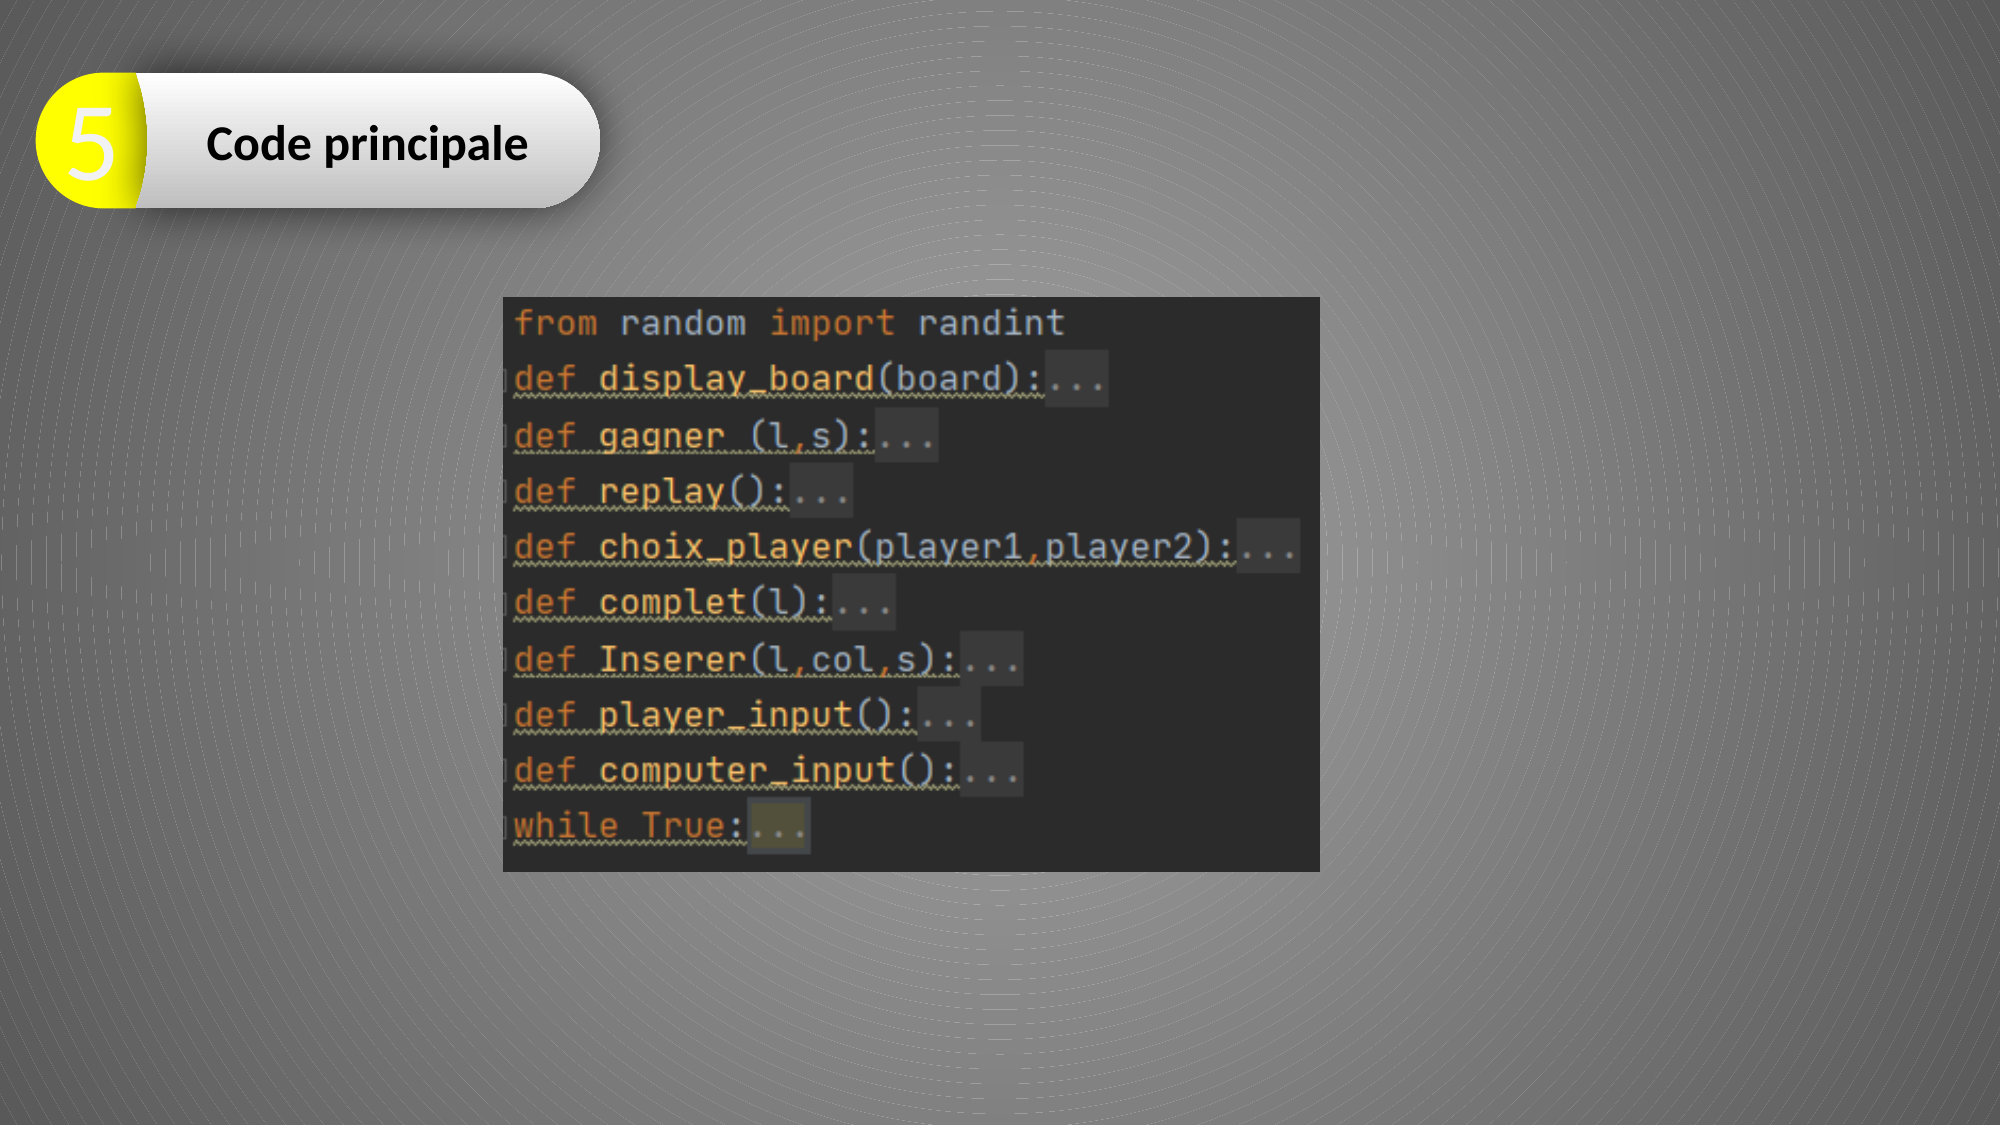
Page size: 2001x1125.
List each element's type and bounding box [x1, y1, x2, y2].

picture [503, 297, 1320, 872]
text_box [35, 60, 600, 212]
